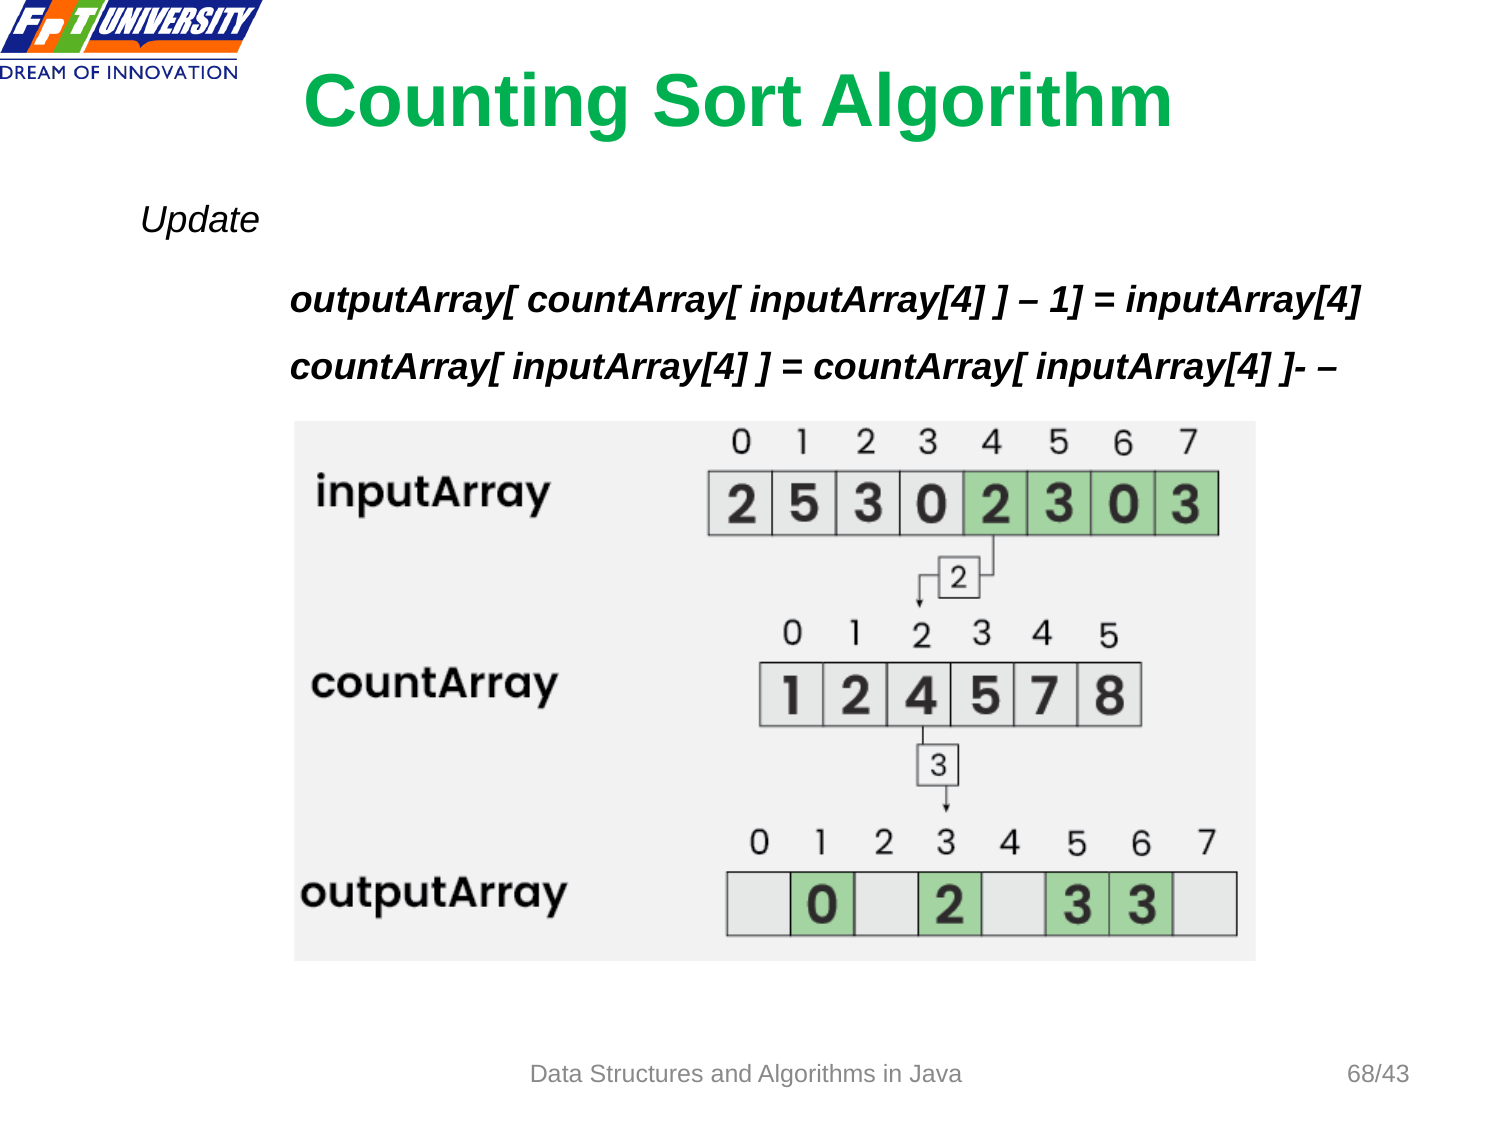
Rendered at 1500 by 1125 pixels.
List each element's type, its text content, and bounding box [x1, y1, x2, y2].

text_box Update outputArray[ countArray[ inputArray[4] ] – 1] = inputArray[4] countArray[ inputArray[4] ] = countArray[ inputArray[4] ]- – [125, 164, 1425, 543]
picture [294, 421, 1256, 961]
footer Data Structures and Algorithms in Java [474, 1042, 1025, 1103]
title Counting Sort Algorithm [63, 42, 1415, 151]
slide_number /43 [1074, 1042, 1425, 1103]
picture [0, 0, 263, 79]
